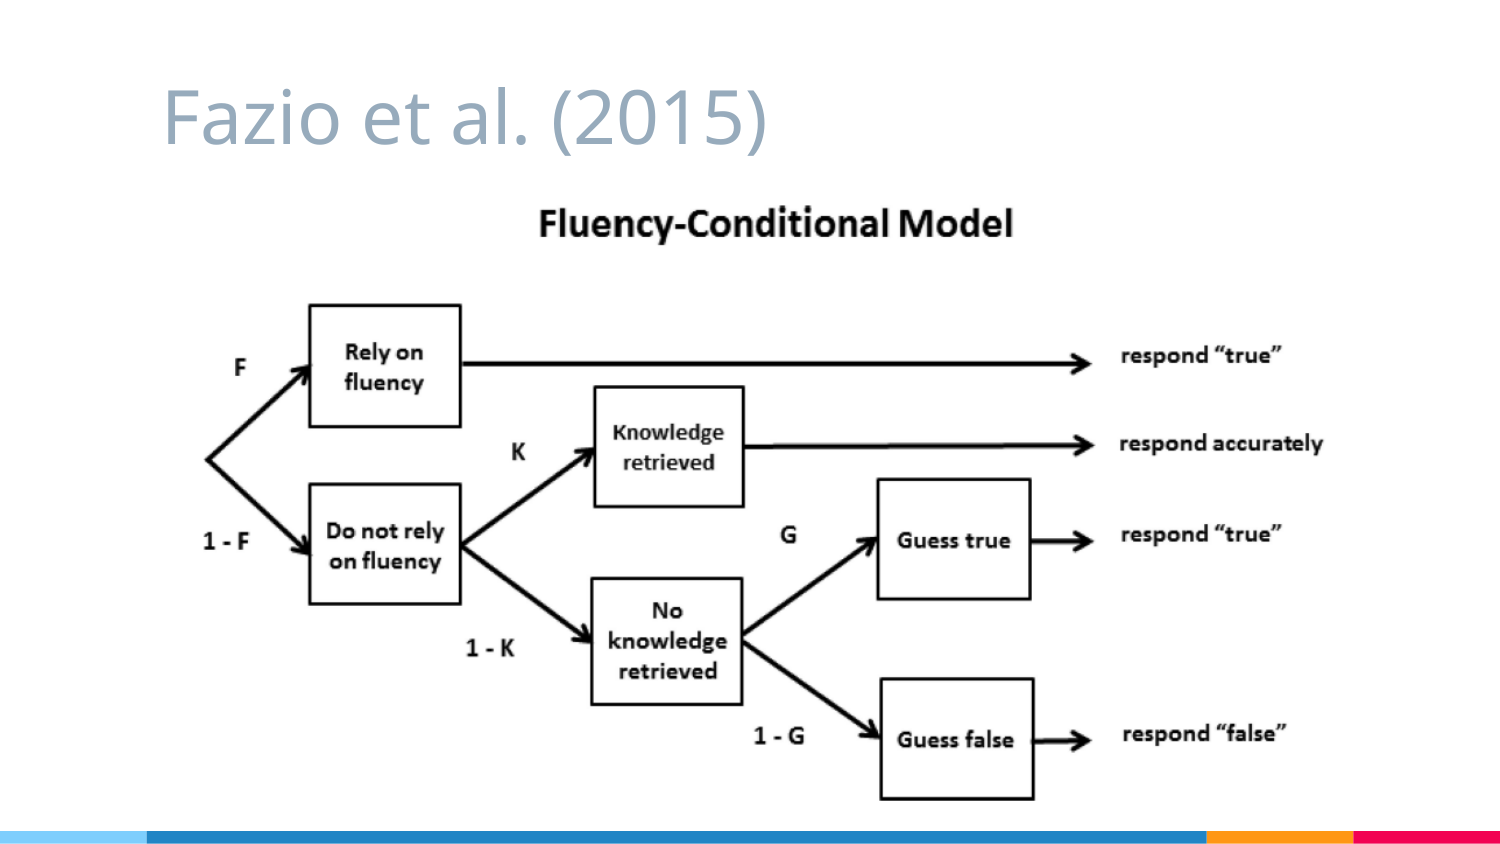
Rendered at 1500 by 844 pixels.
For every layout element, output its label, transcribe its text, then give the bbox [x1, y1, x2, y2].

picture [162, 188, 1337, 809]
title Fazio et al. (2015) [146, 33, 1207, 175]
